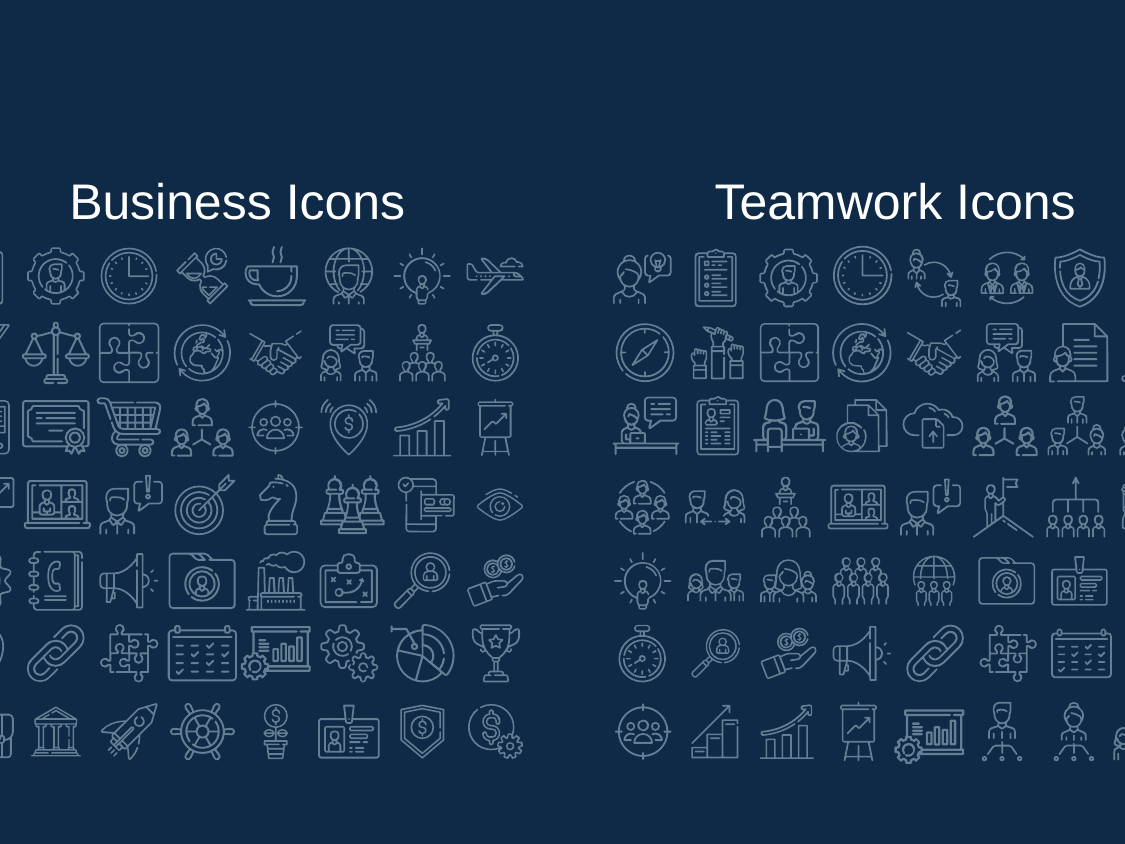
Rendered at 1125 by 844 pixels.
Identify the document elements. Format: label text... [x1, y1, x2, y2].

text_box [696, 395, 740, 456]
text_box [1053, 701, 1095, 762]
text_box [477, 398, 514, 457]
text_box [904, 624, 966, 683]
text_box [390, 624, 455, 683]
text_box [907, 248, 962, 308]
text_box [466, 257, 525, 296]
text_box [392, 397, 452, 457]
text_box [686, 559, 745, 602]
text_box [981, 701, 1023, 762]
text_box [465, 323, 523, 382]
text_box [476, 488, 524, 522]
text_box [832, 625, 892, 682]
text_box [1050, 555, 1109, 606]
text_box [319, 553, 379, 609]
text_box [0, 247, 4, 306]
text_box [690, 628, 741, 679]
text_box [972, 395, 1038, 457]
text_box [1119, 395, 1125, 456]
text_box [100, 247, 158, 305]
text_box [614, 703, 672, 761]
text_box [1048, 322, 1109, 383]
title Teamwork Icons [609, 154, 1125, 234]
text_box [0, 476, 15, 533]
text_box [0, 399, 11, 455]
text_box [0, 704, 14, 759]
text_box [258, 473, 299, 536]
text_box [1046, 476, 1106, 538]
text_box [324, 247, 374, 306]
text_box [393, 552, 451, 610]
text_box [690, 326, 745, 380]
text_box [319, 323, 378, 382]
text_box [466, 554, 525, 607]
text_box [894, 709, 965, 765]
text_box [320, 474, 385, 535]
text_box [0, 624, 5, 683]
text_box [684, 488, 747, 526]
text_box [167, 624, 238, 682]
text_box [23, 479, 92, 530]
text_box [245, 550, 306, 611]
title Business Icons [0, 154, 524, 234]
text_box [30, 706, 81, 757]
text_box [752, 398, 827, 453]
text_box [691, 704, 739, 759]
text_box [613, 551, 672, 610]
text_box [240, 625, 311, 681]
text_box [99, 702, 159, 761]
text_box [248, 399, 304, 455]
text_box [1047, 395, 1107, 456]
text_box [99, 623, 159, 683]
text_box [0, 323, 11, 382]
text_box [612, 396, 680, 456]
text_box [1121, 322, 1125, 383]
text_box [168, 552, 236, 610]
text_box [393, 247, 452, 306]
text_box [836, 399, 888, 453]
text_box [976, 322, 1037, 383]
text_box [614, 479, 670, 535]
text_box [694, 248, 738, 308]
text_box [169, 702, 236, 761]
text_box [1112, 702, 1125, 761]
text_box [912, 555, 956, 607]
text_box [398, 323, 447, 382]
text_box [760, 627, 818, 680]
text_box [972, 476, 1035, 538]
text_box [175, 247, 229, 305]
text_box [615, 323, 675, 383]
text_box [98, 322, 160, 384]
text_box [174, 474, 236, 536]
text_box [759, 323, 820, 383]
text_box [1120, 479, 1125, 535]
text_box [759, 704, 815, 760]
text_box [980, 251, 1034, 305]
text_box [170, 397, 234, 457]
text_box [467, 703, 524, 760]
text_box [26, 247, 85, 305]
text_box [263, 703, 289, 760]
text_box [21, 399, 90, 455]
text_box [759, 559, 818, 603]
text_box [21, 321, 90, 385]
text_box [902, 402, 964, 449]
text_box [978, 556, 1036, 605]
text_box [827, 484, 889, 530]
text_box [27, 550, 84, 612]
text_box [760, 476, 811, 538]
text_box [612, 251, 672, 305]
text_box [471, 624, 521, 683]
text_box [611, 624, 670, 683]
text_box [319, 624, 379, 683]
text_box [1052, 248, 1107, 308]
text_box [832, 557, 889, 605]
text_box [839, 701, 878, 762]
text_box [317, 704, 380, 759]
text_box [906, 329, 962, 377]
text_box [173, 324, 232, 382]
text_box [320, 398, 378, 456]
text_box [397, 476, 455, 533]
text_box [96, 397, 163, 458]
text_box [400, 704, 445, 759]
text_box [832, 245, 893, 306]
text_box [244, 245, 307, 307]
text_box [1050, 628, 1113, 679]
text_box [248, 330, 303, 376]
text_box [759, 248, 819, 308]
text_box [99, 552, 159, 609]
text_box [899, 478, 962, 537]
text_box [979, 624, 1037, 683]
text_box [831, 322, 892, 383]
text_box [25, 624, 87, 683]
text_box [99, 474, 164, 535]
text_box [0, 549, 13, 612]
